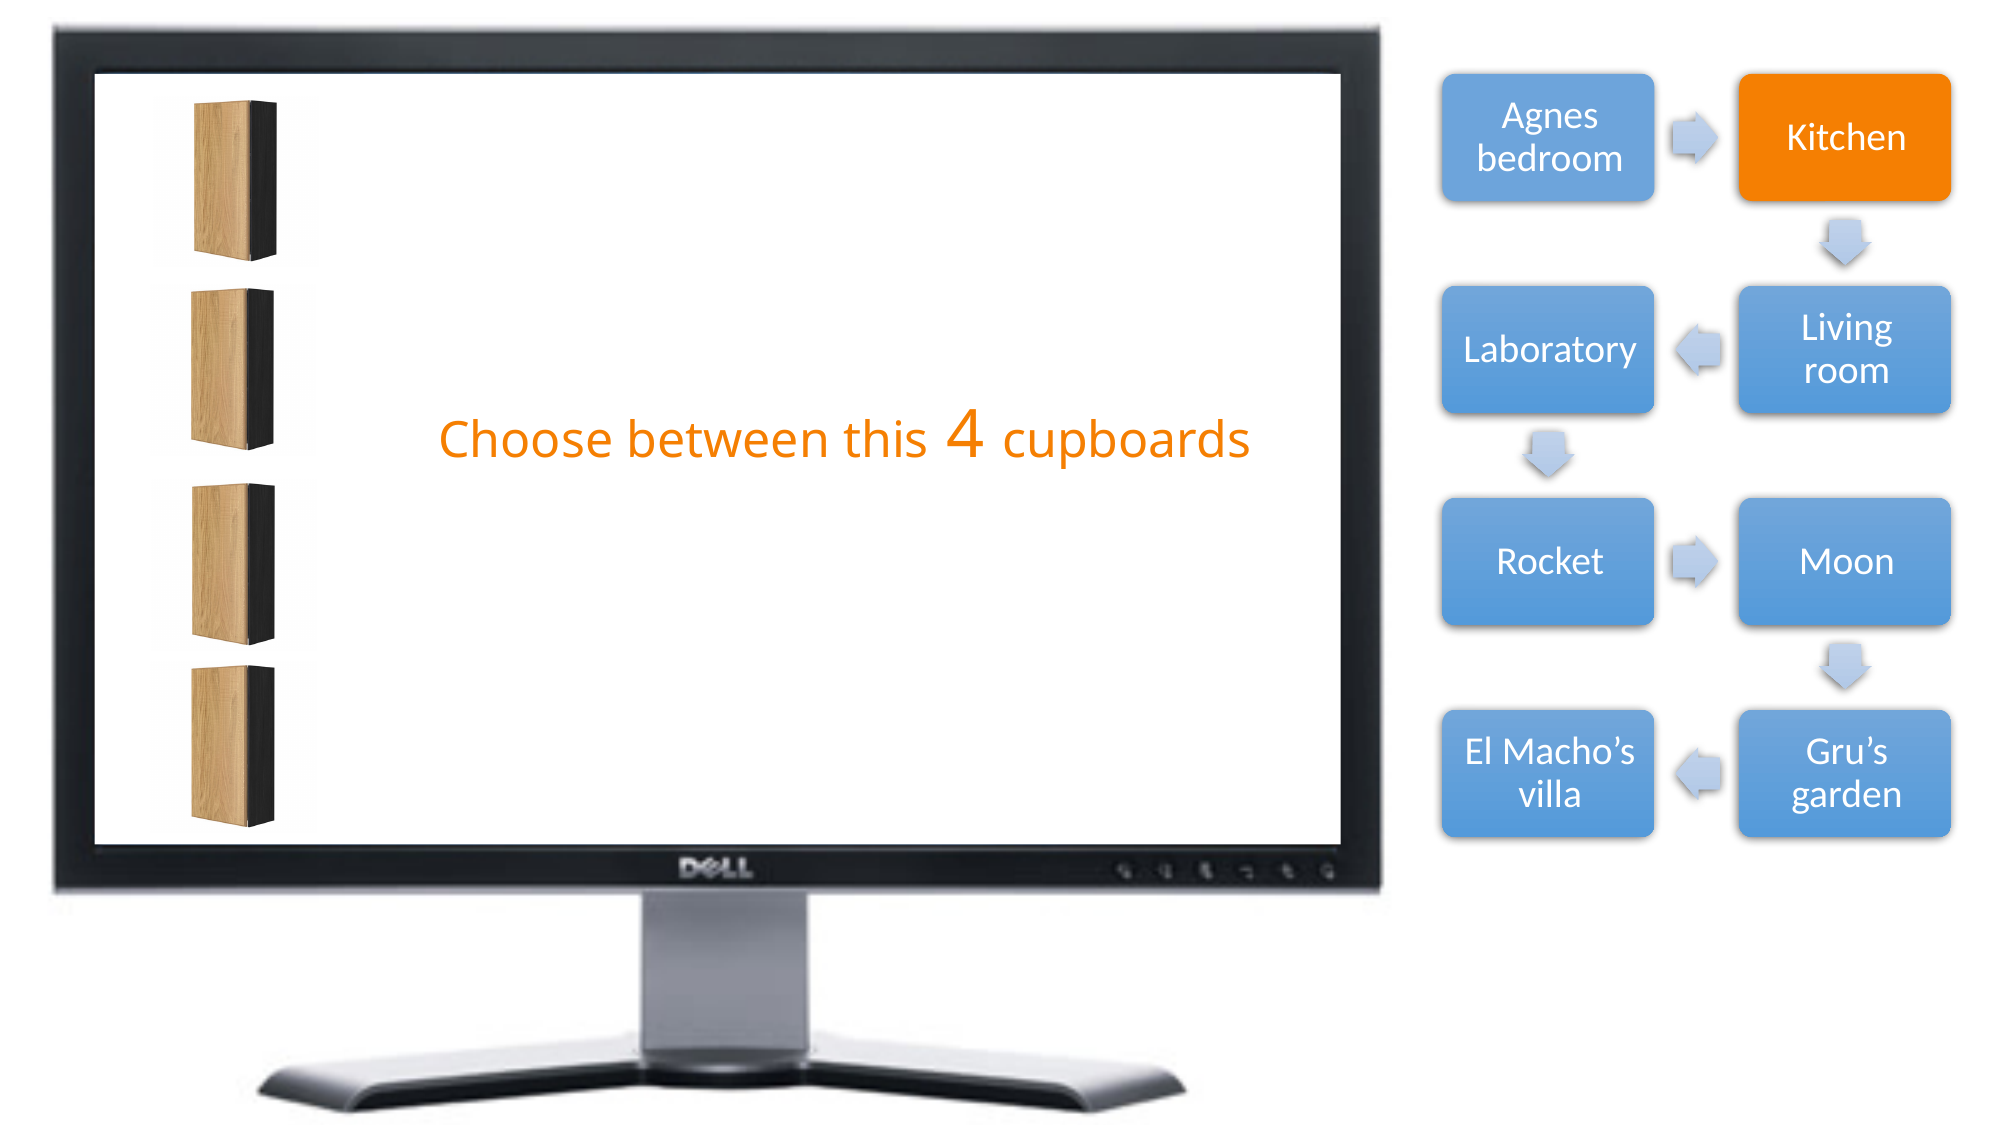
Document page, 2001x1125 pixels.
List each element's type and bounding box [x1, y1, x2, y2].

text_box [1393, 73, 2000, 837]
picture [28, 17, 1412, 1125]
